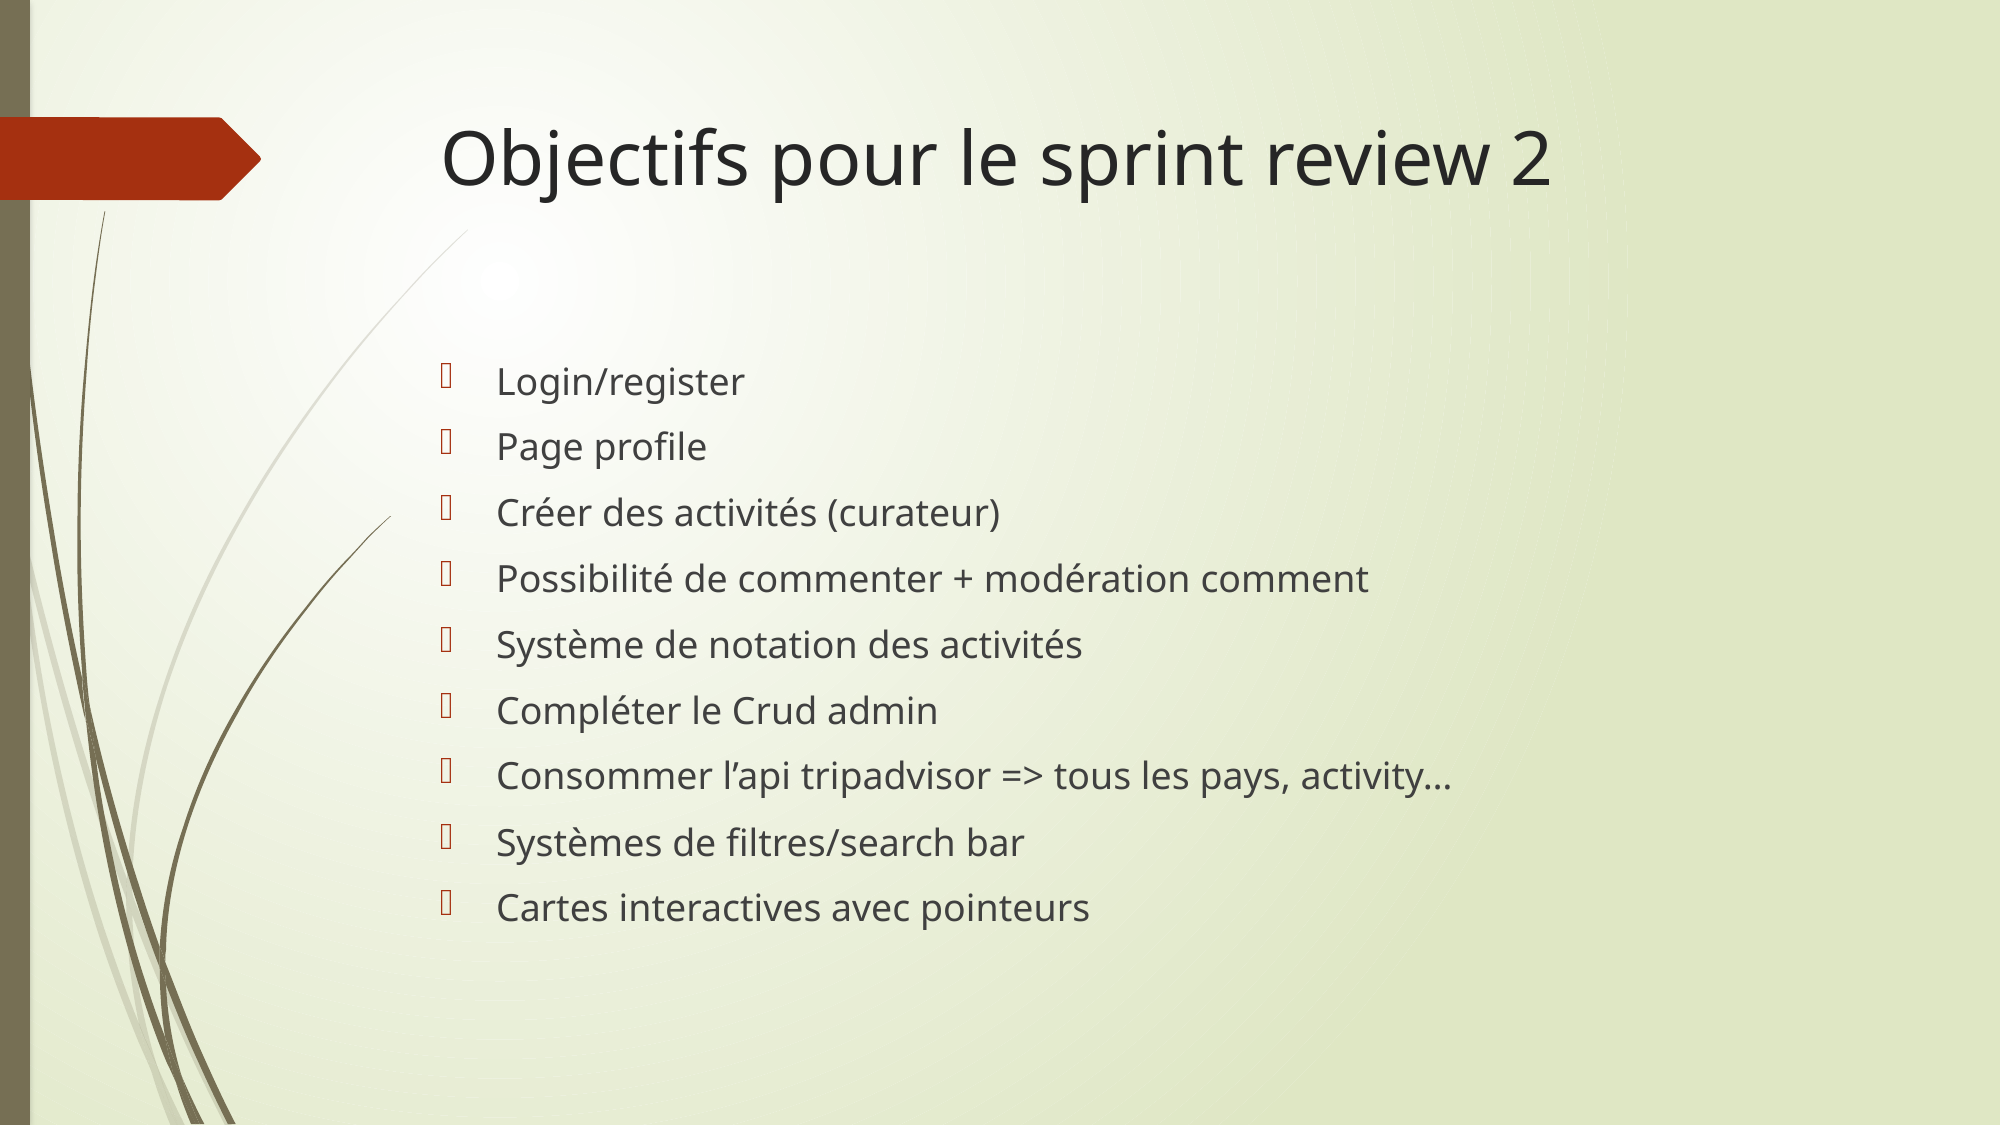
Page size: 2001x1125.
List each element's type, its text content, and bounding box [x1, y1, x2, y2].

list Login/register Page profile Créer des activités (curateur) Possibilité de commenter + modération comment Système de notation des activités Compléter le Crud admin Consommer l’api tripadvisor => tous les pays, activity… Systèmes de filtres/search bar Cartes interactives avec pointeurs [424, 350, 1888, 970]
title Objectifs pour le sprint review 2 [425, 102, 1888, 313]
